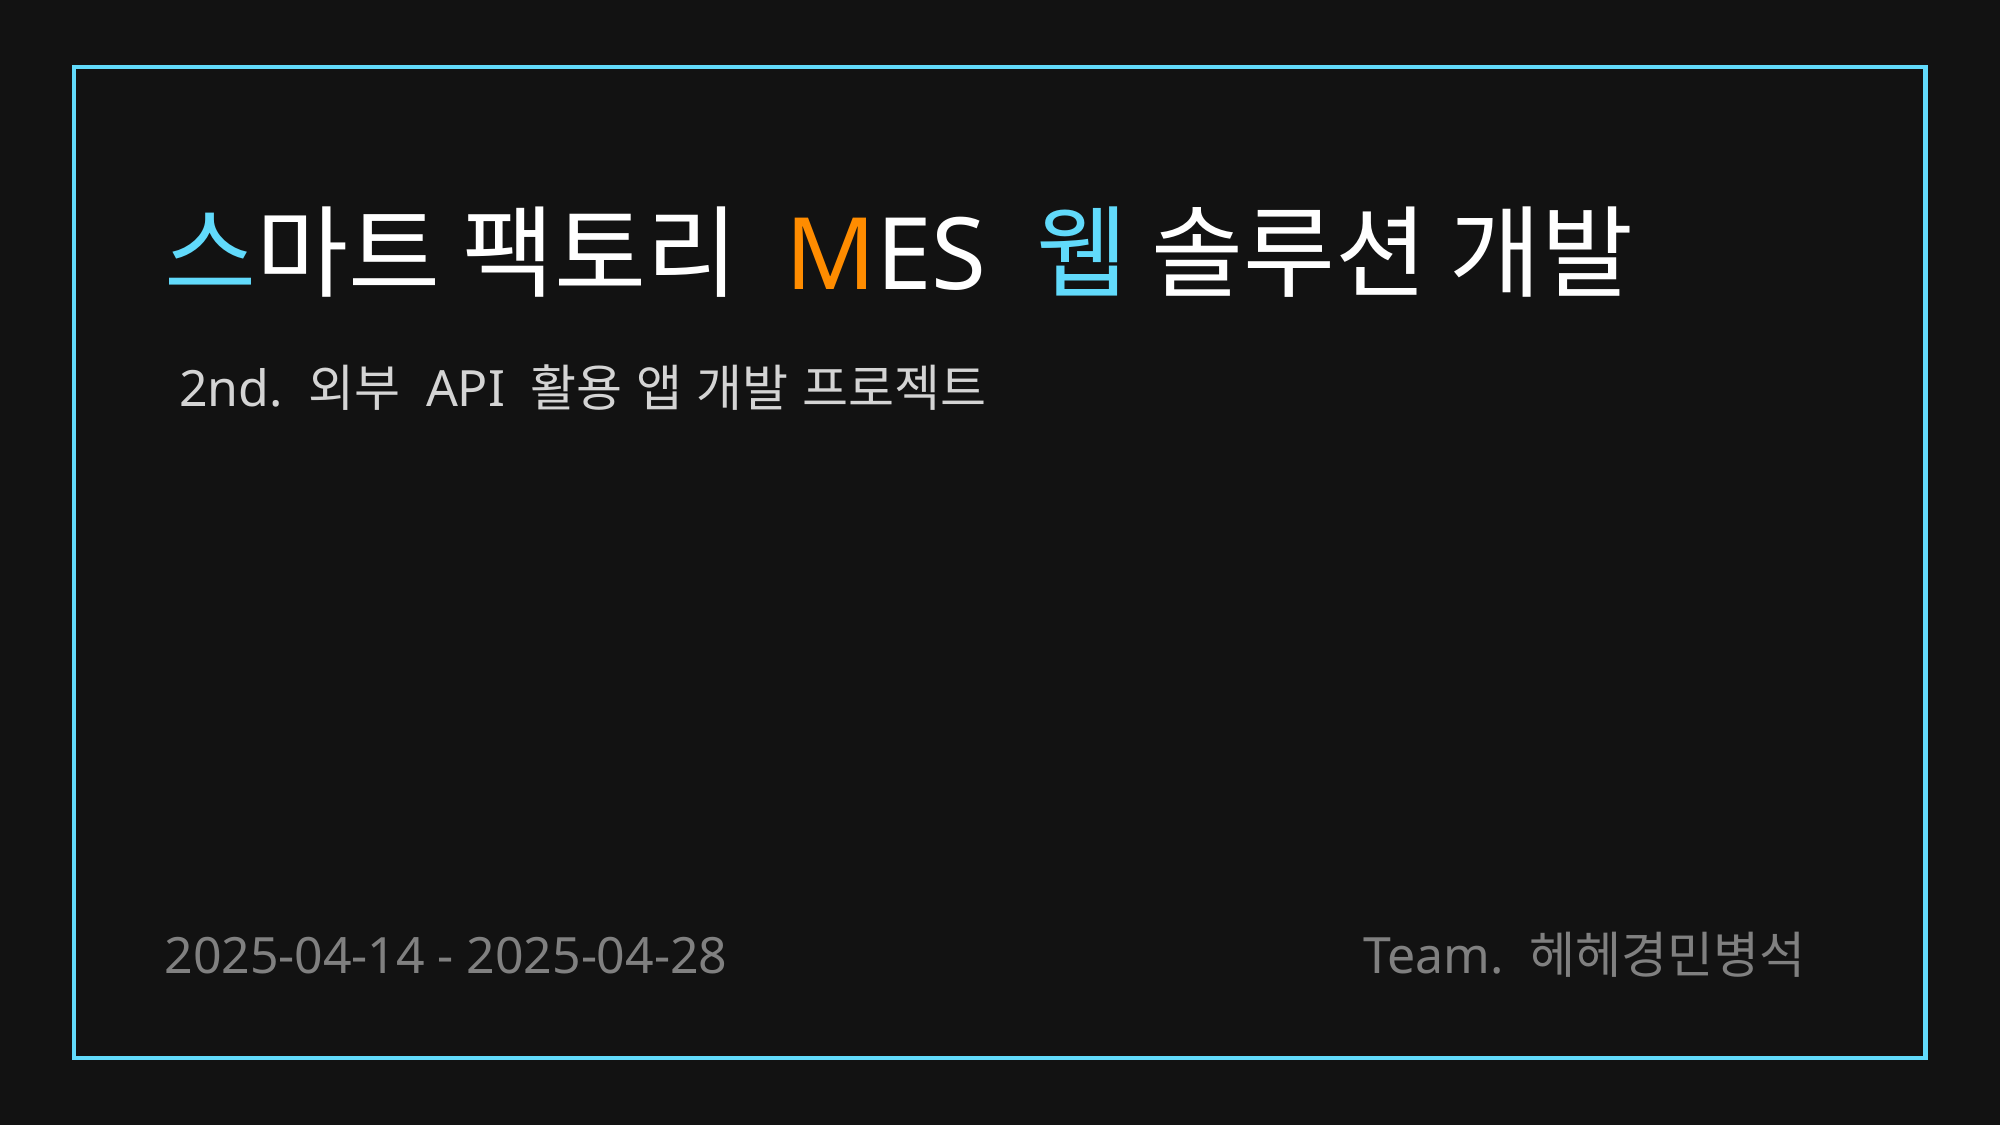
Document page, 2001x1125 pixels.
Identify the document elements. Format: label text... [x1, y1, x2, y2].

text_box [74, 66, 1926, 1059]
text_box 2025-04-14 - 2025-04-28 [149, 922, 806, 998]
text_box Team. 헤헤경민병석 [1194, 922, 1821, 998]
